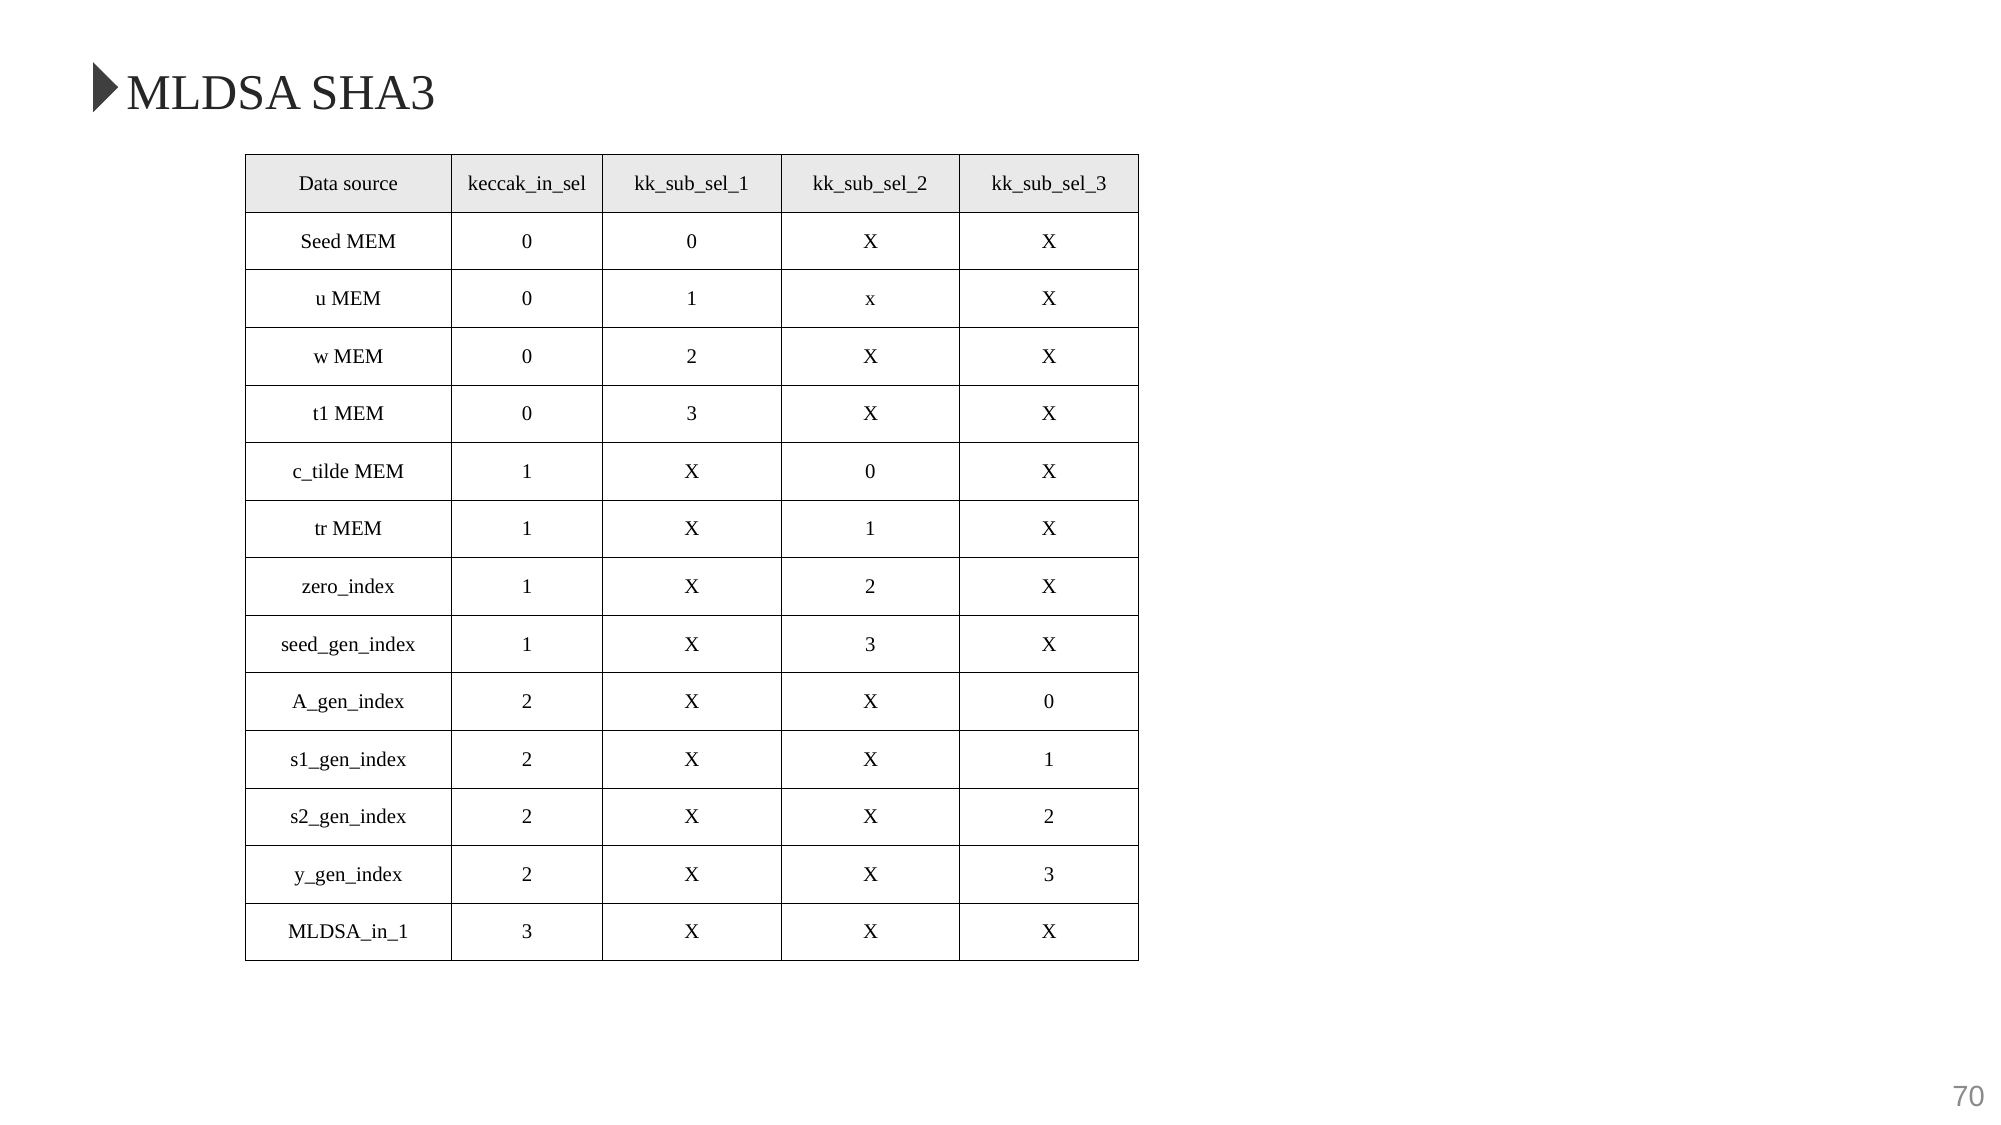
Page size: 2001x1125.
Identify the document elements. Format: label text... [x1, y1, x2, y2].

table_cell X [603, 616, 781, 672]
table_cell 2 [782, 558, 959, 615]
table_cell 2 [960, 789, 1138, 845]
table_cell X [603, 904, 781, 960]
table_cell 0 [603, 213, 781, 269]
table_cell X [782, 673, 959, 730]
table_header kk_sub_sel_1 [603, 155, 781, 212]
table_cell c_tilde MEM [246, 443, 451, 500]
table_cell X [782, 789, 959, 845]
table_cell 1 [452, 443, 602, 500]
table_cell 1 [452, 501, 602, 557]
table_cell s1_gen_index [246, 731, 451, 788]
table_cell X [782, 386, 959, 442]
table_cell x [782, 270, 959, 327]
table_cell X [603, 443, 781, 500]
table_cell X [960, 558, 1138, 615]
table_cell X [603, 501, 781, 557]
slide_number 70 [1550, 1065, 2000, 1125]
table_cell X [603, 846, 781, 903]
table_cell 0 [452, 270, 602, 327]
table_cell X [960, 616, 1138, 672]
table_cell w MEM [246, 328, 451, 385]
table_cell 0 [452, 386, 602, 442]
table_cell X [782, 213, 959, 269]
table_cell X [603, 731, 781, 788]
table_cell 2 [452, 731, 602, 788]
table_cell X [960, 386, 1138, 442]
table_cell 1 [452, 558, 602, 615]
table_cell 1 [603, 270, 781, 327]
table_header keccak_in_sel [452, 155, 602, 212]
table_cell 1 [452, 616, 602, 672]
table_cell 0 [960, 673, 1138, 730]
table_cell X [960, 270, 1138, 327]
table_cell X [960, 904, 1138, 960]
table_cell A_gen_index [246, 673, 451, 730]
table_cell 3 [782, 616, 959, 672]
table_cell u MEM [246, 270, 451, 327]
table_cell zero_index [246, 558, 451, 615]
table_cell t1 MEM [246, 386, 451, 442]
table_cell MLDSA_in_1 [246, 904, 451, 960]
table_cell X [960, 213, 1138, 269]
table_cell 2 [603, 328, 781, 385]
table_cell X [782, 904, 959, 960]
table_cell X [960, 328, 1138, 385]
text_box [93, 52, 453, 129]
table_header Data source [246, 155, 451, 212]
table_header kk_sub_sel_2 [782, 155, 959, 212]
table_cell 0 [452, 328, 602, 385]
table_cell seed_gen_index [246, 616, 451, 672]
table_cell y_gen_index [246, 846, 451, 903]
table_cell X [603, 789, 781, 845]
table_cell 2 [452, 673, 602, 730]
table_cell 0 [452, 213, 602, 269]
table_cell X [960, 501, 1138, 557]
table_cell s2_gen_index [246, 789, 451, 845]
table_cell 0 [782, 443, 959, 500]
table_cell 3 [452, 904, 602, 960]
table_cell Seed MEM [246, 213, 451, 269]
table_cell 1 [960, 731, 1138, 788]
table_cell 2 [452, 846, 602, 903]
table_cell tr MEM [246, 501, 451, 557]
table_cell X [782, 846, 959, 903]
table_cell X [782, 328, 959, 385]
table_cell 3 [603, 386, 781, 442]
table_cell X [960, 443, 1138, 500]
table_cell 2 [452, 789, 602, 845]
table_cell 3 [960, 846, 1138, 903]
table_cell 1 [782, 501, 959, 557]
table_cell X [782, 731, 959, 788]
table_cell X [603, 673, 781, 730]
table_header kk_sub_sel_3 [960, 155, 1138, 212]
table_cell X [603, 558, 781, 615]
